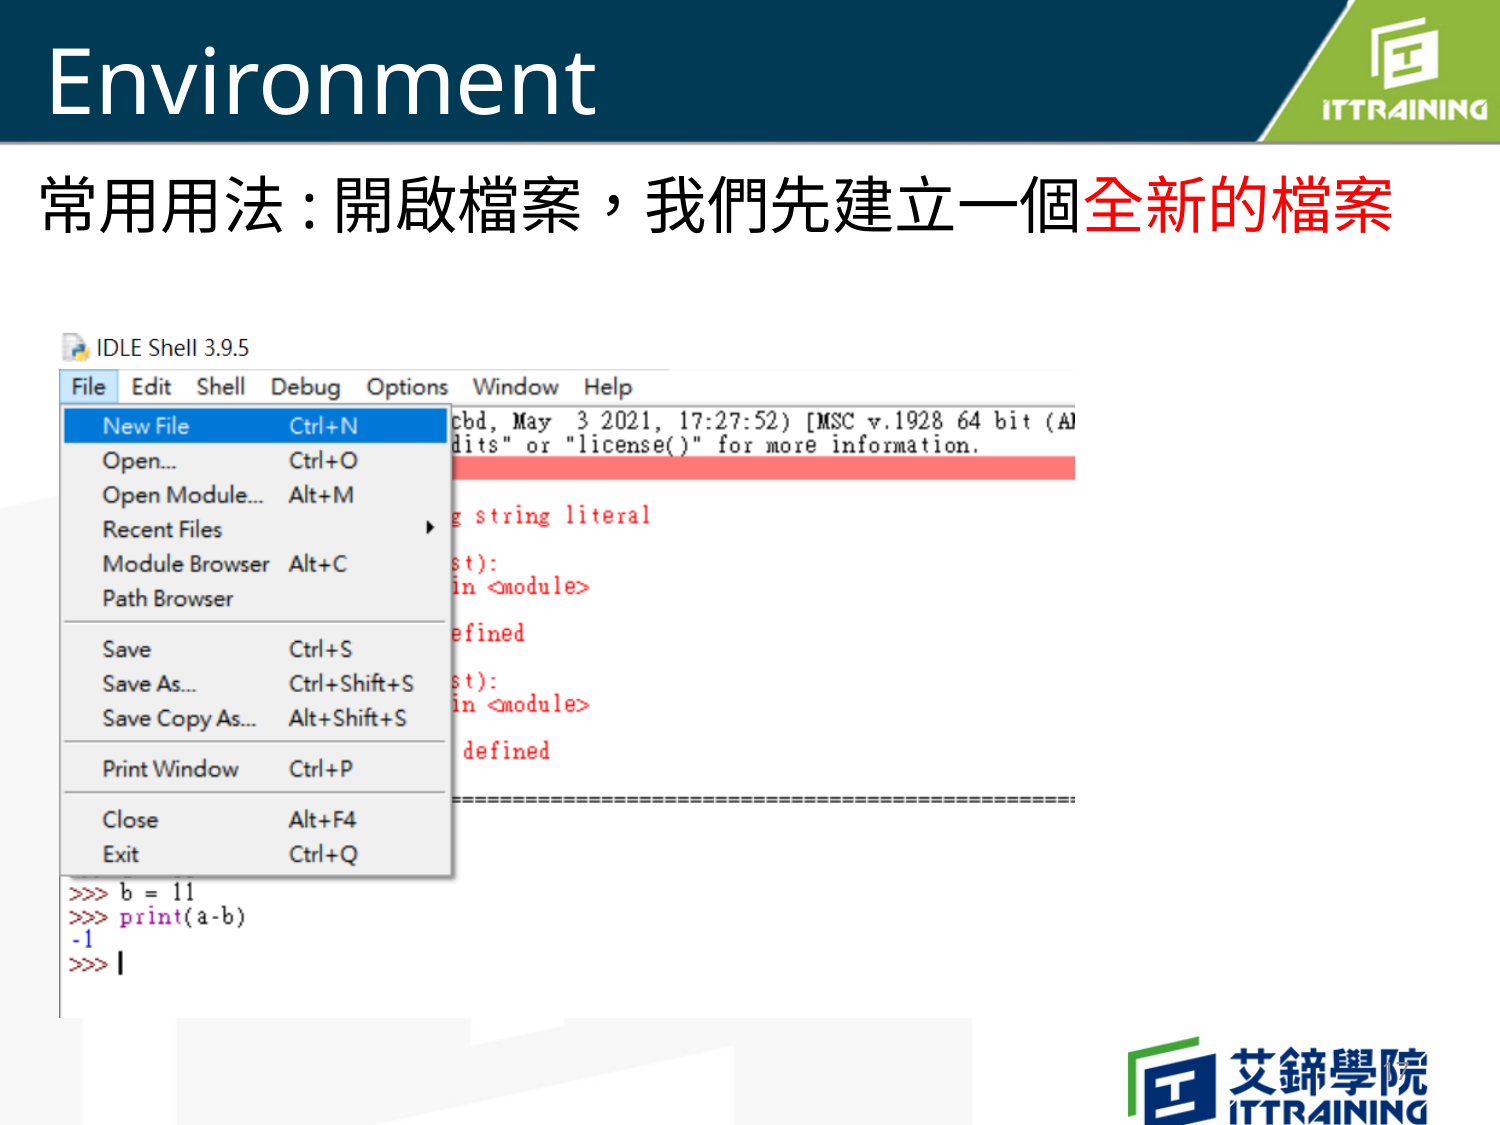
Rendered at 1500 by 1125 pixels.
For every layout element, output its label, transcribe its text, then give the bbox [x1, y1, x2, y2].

text_box 常用用法:開啟檔案，我們先建立一個全新的檔案 [21, 158, 1410, 249]
title Environment [29, 0, 1380, 158]
picture [0, 0, 1500, 1125]
slide_number 17 [1074, 1042, 1425, 1103]
